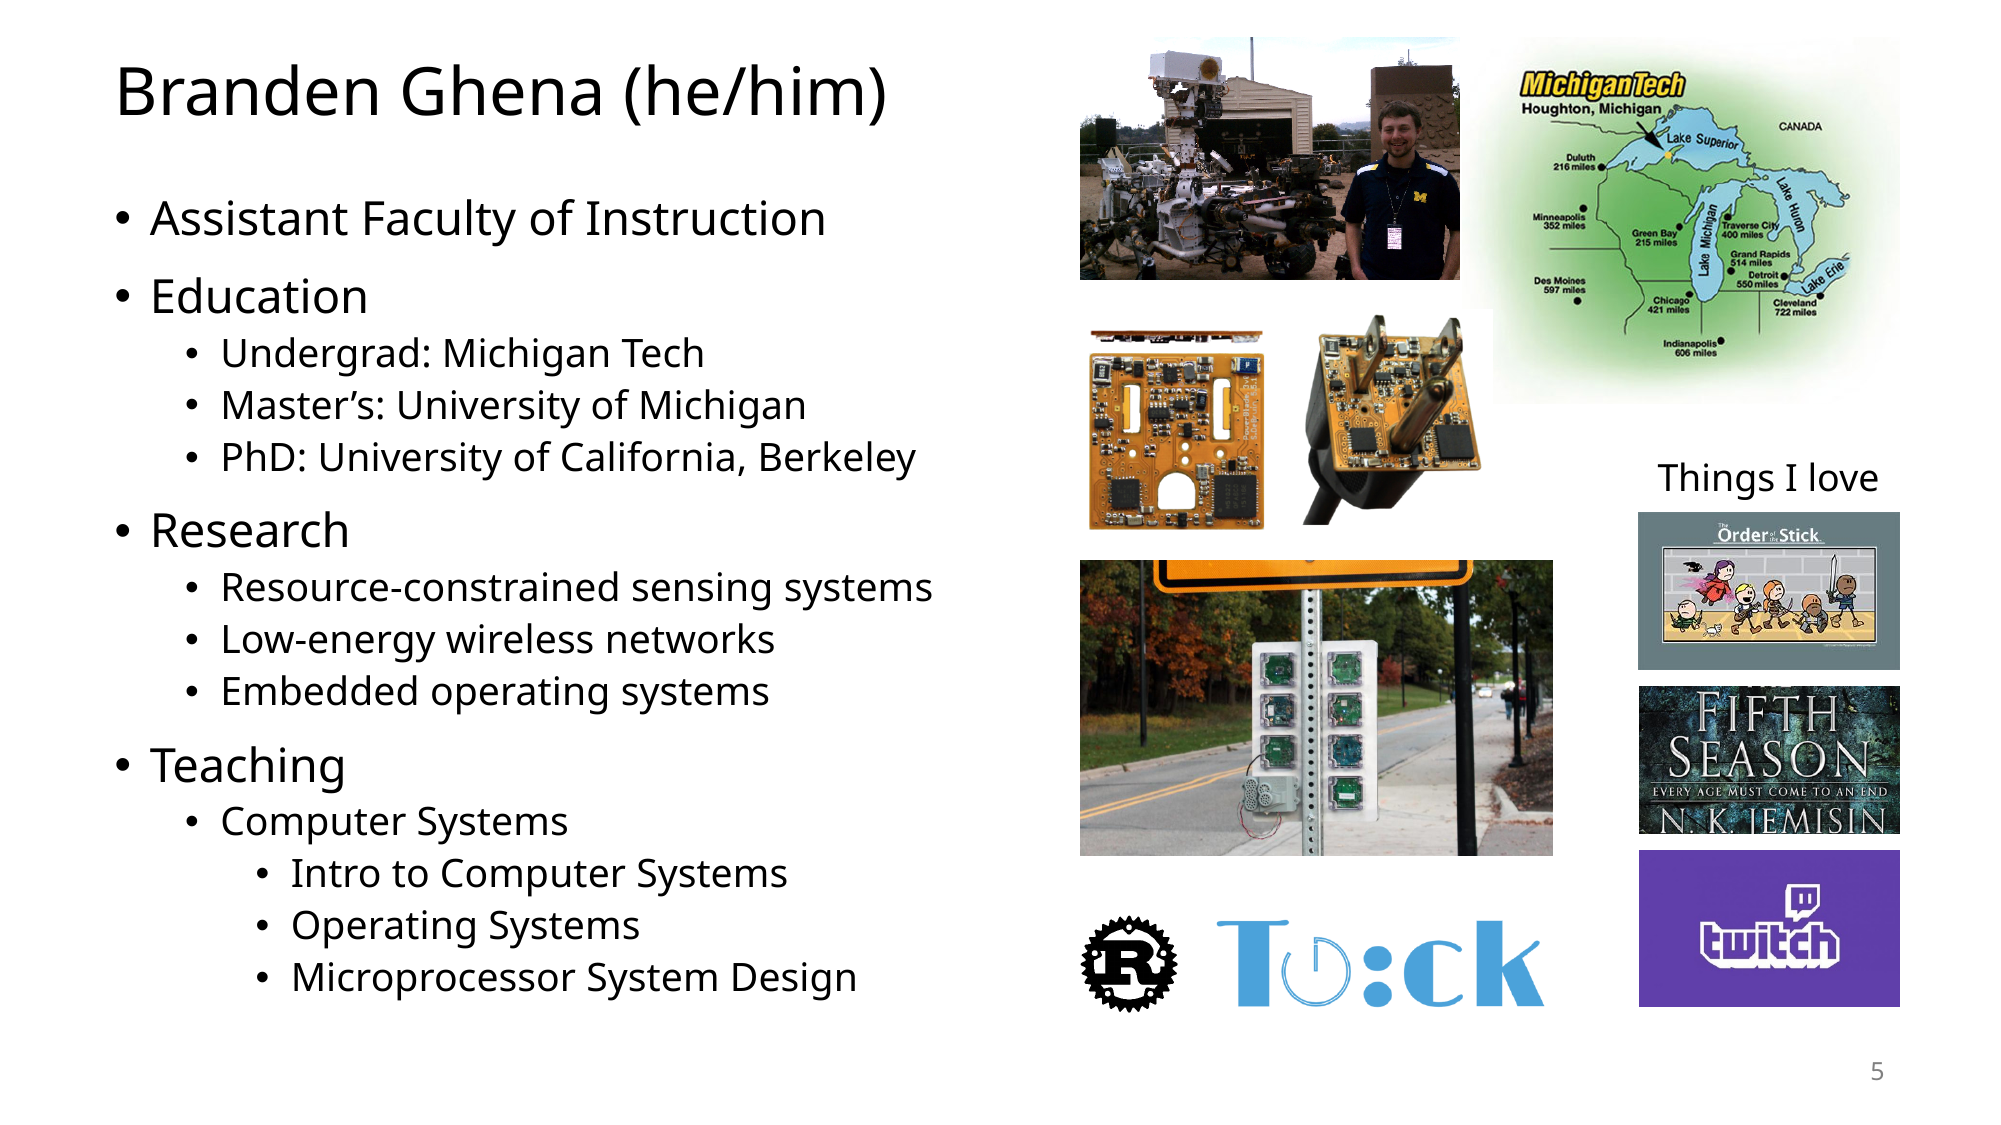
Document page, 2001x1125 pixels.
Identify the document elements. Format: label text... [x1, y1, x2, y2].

picture [1080, 560, 1553, 856]
picture [1080, 37, 1900, 535]
title Branden Ghena (he/him) [99, 37, 1080, 150]
list Assistant Faculty of Instruction Education Undergrad: Michigan Tech Master’s: University of Michigan PhD: University of California, Berkeley Research Resource-constrained sensing systems Low-energy wireless networks Embedded operating systems Teaching Computer Systems Intro to Computer Systems Operating Systems Microprocessor System Design [99, 187, 1900, 1013]
picture [1638, 512, 1900, 670]
picture [1639, 850, 1900, 1007]
picture [1639, 686, 1900, 834]
picture [1080, 37, 1460, 280]
picture [1214, 915, 1553, 1013]
picture [1080, 915, 1178, 1013]
slide_number 5 [1749, 1042, 1900, 1103]
text_box Things I love [1638, 446, 1899, 507]
